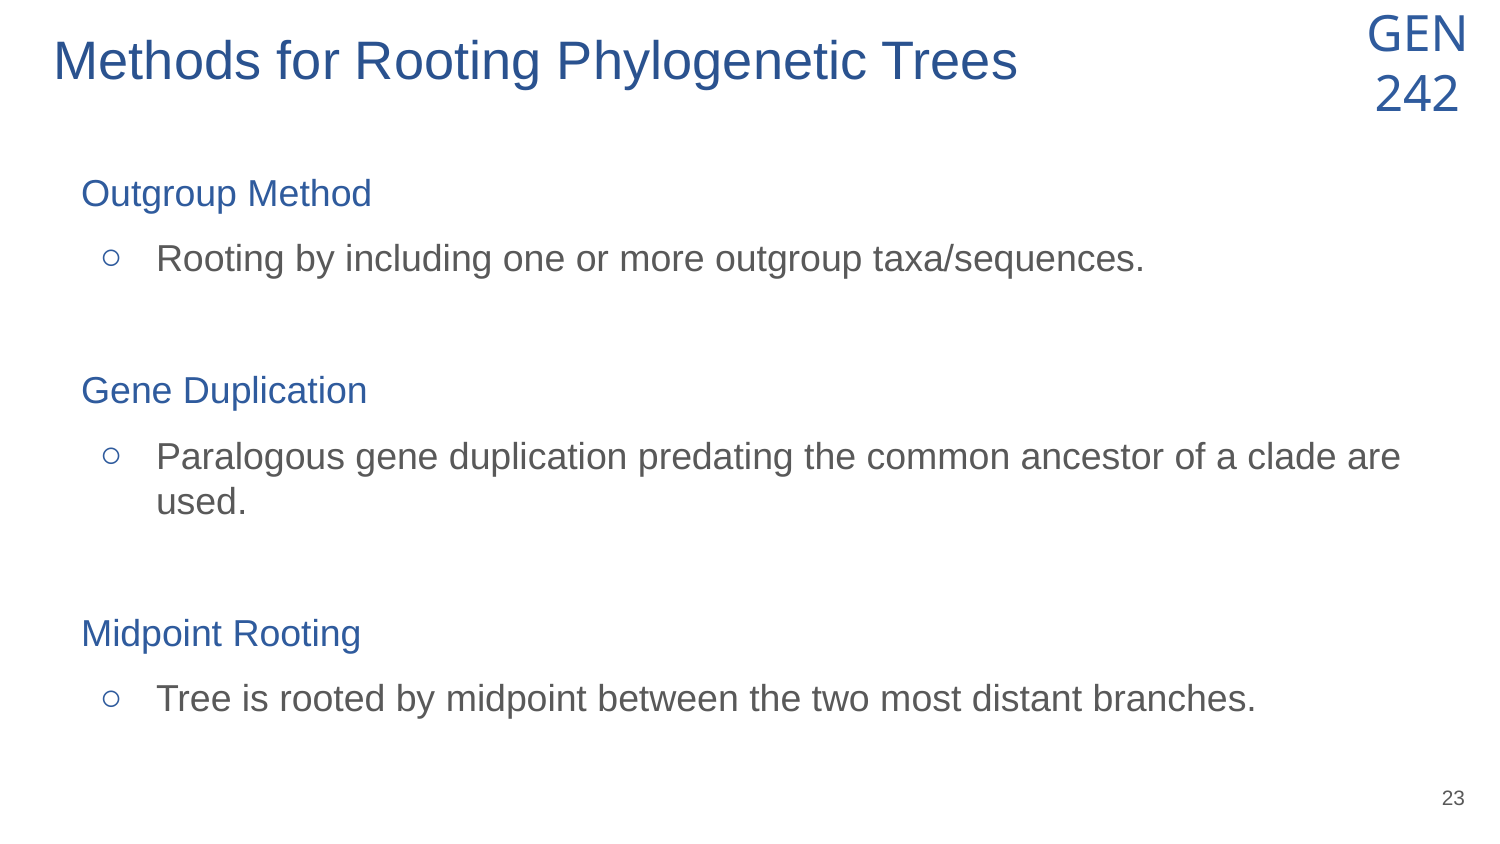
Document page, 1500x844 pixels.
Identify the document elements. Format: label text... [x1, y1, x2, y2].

title Methods for Rooting Phylogenetic Trees [38, 10, 1437, 105]
text_box Outgroup Method Rooting by including one or more outgroup taxa/sequences. Gene Duplication Paralogous gene duplication predating the common ancestor of a clade are used. Midpoint Rooting Tree is rooted by midpoint between the two most distant branches. [66, 153, 1447, 445]
slide_number ‹#› [1389, 764, 1480, 830]
